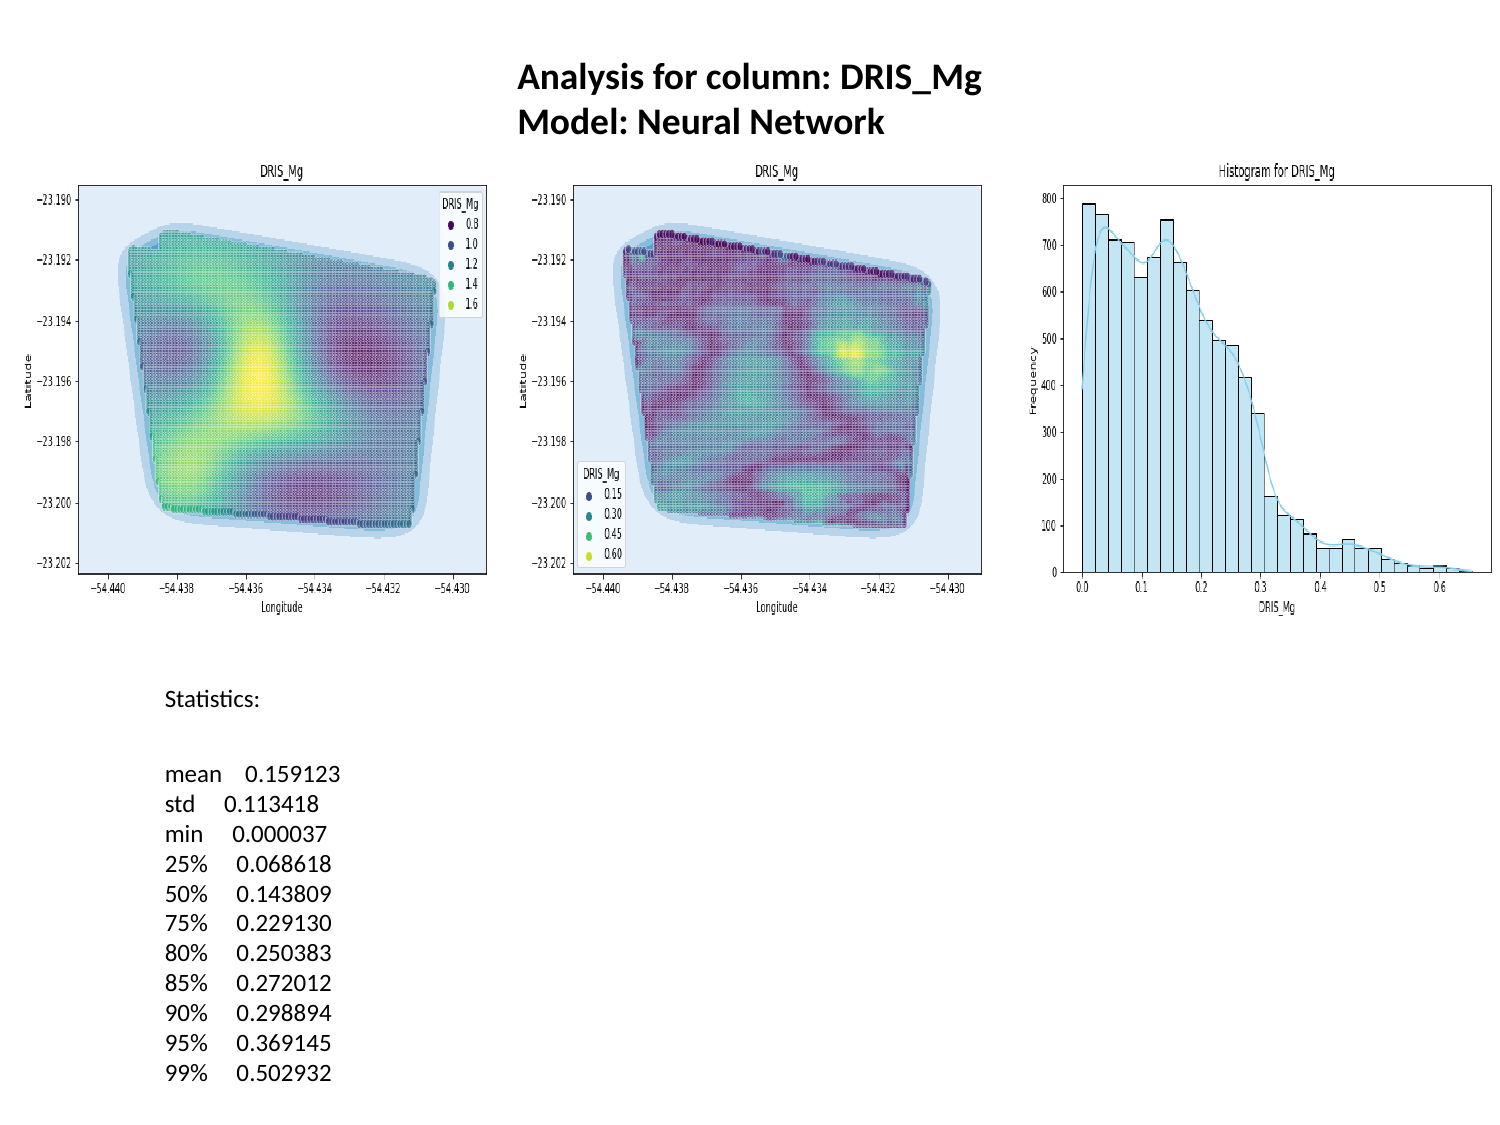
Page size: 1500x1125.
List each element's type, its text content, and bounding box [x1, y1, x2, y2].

text_box Analysis for column: DRIS_Mg Model: Neural Network [502, 0, 998, 150]
picture [509, 149, 991, 631]
picture [1019, 149, 1500, 631]
text_box Statistics: mean 0.159123 std 0.113418 min 0.000037 25% 0.068618 50% 0.143809 75% 0.229130 80% 0.250383 85% 0.272012 90% 0.298894 95% 0.369145 99% 0.502932 [149, 674, 1500, 1094]
picture [14, 149, 496, 631]
